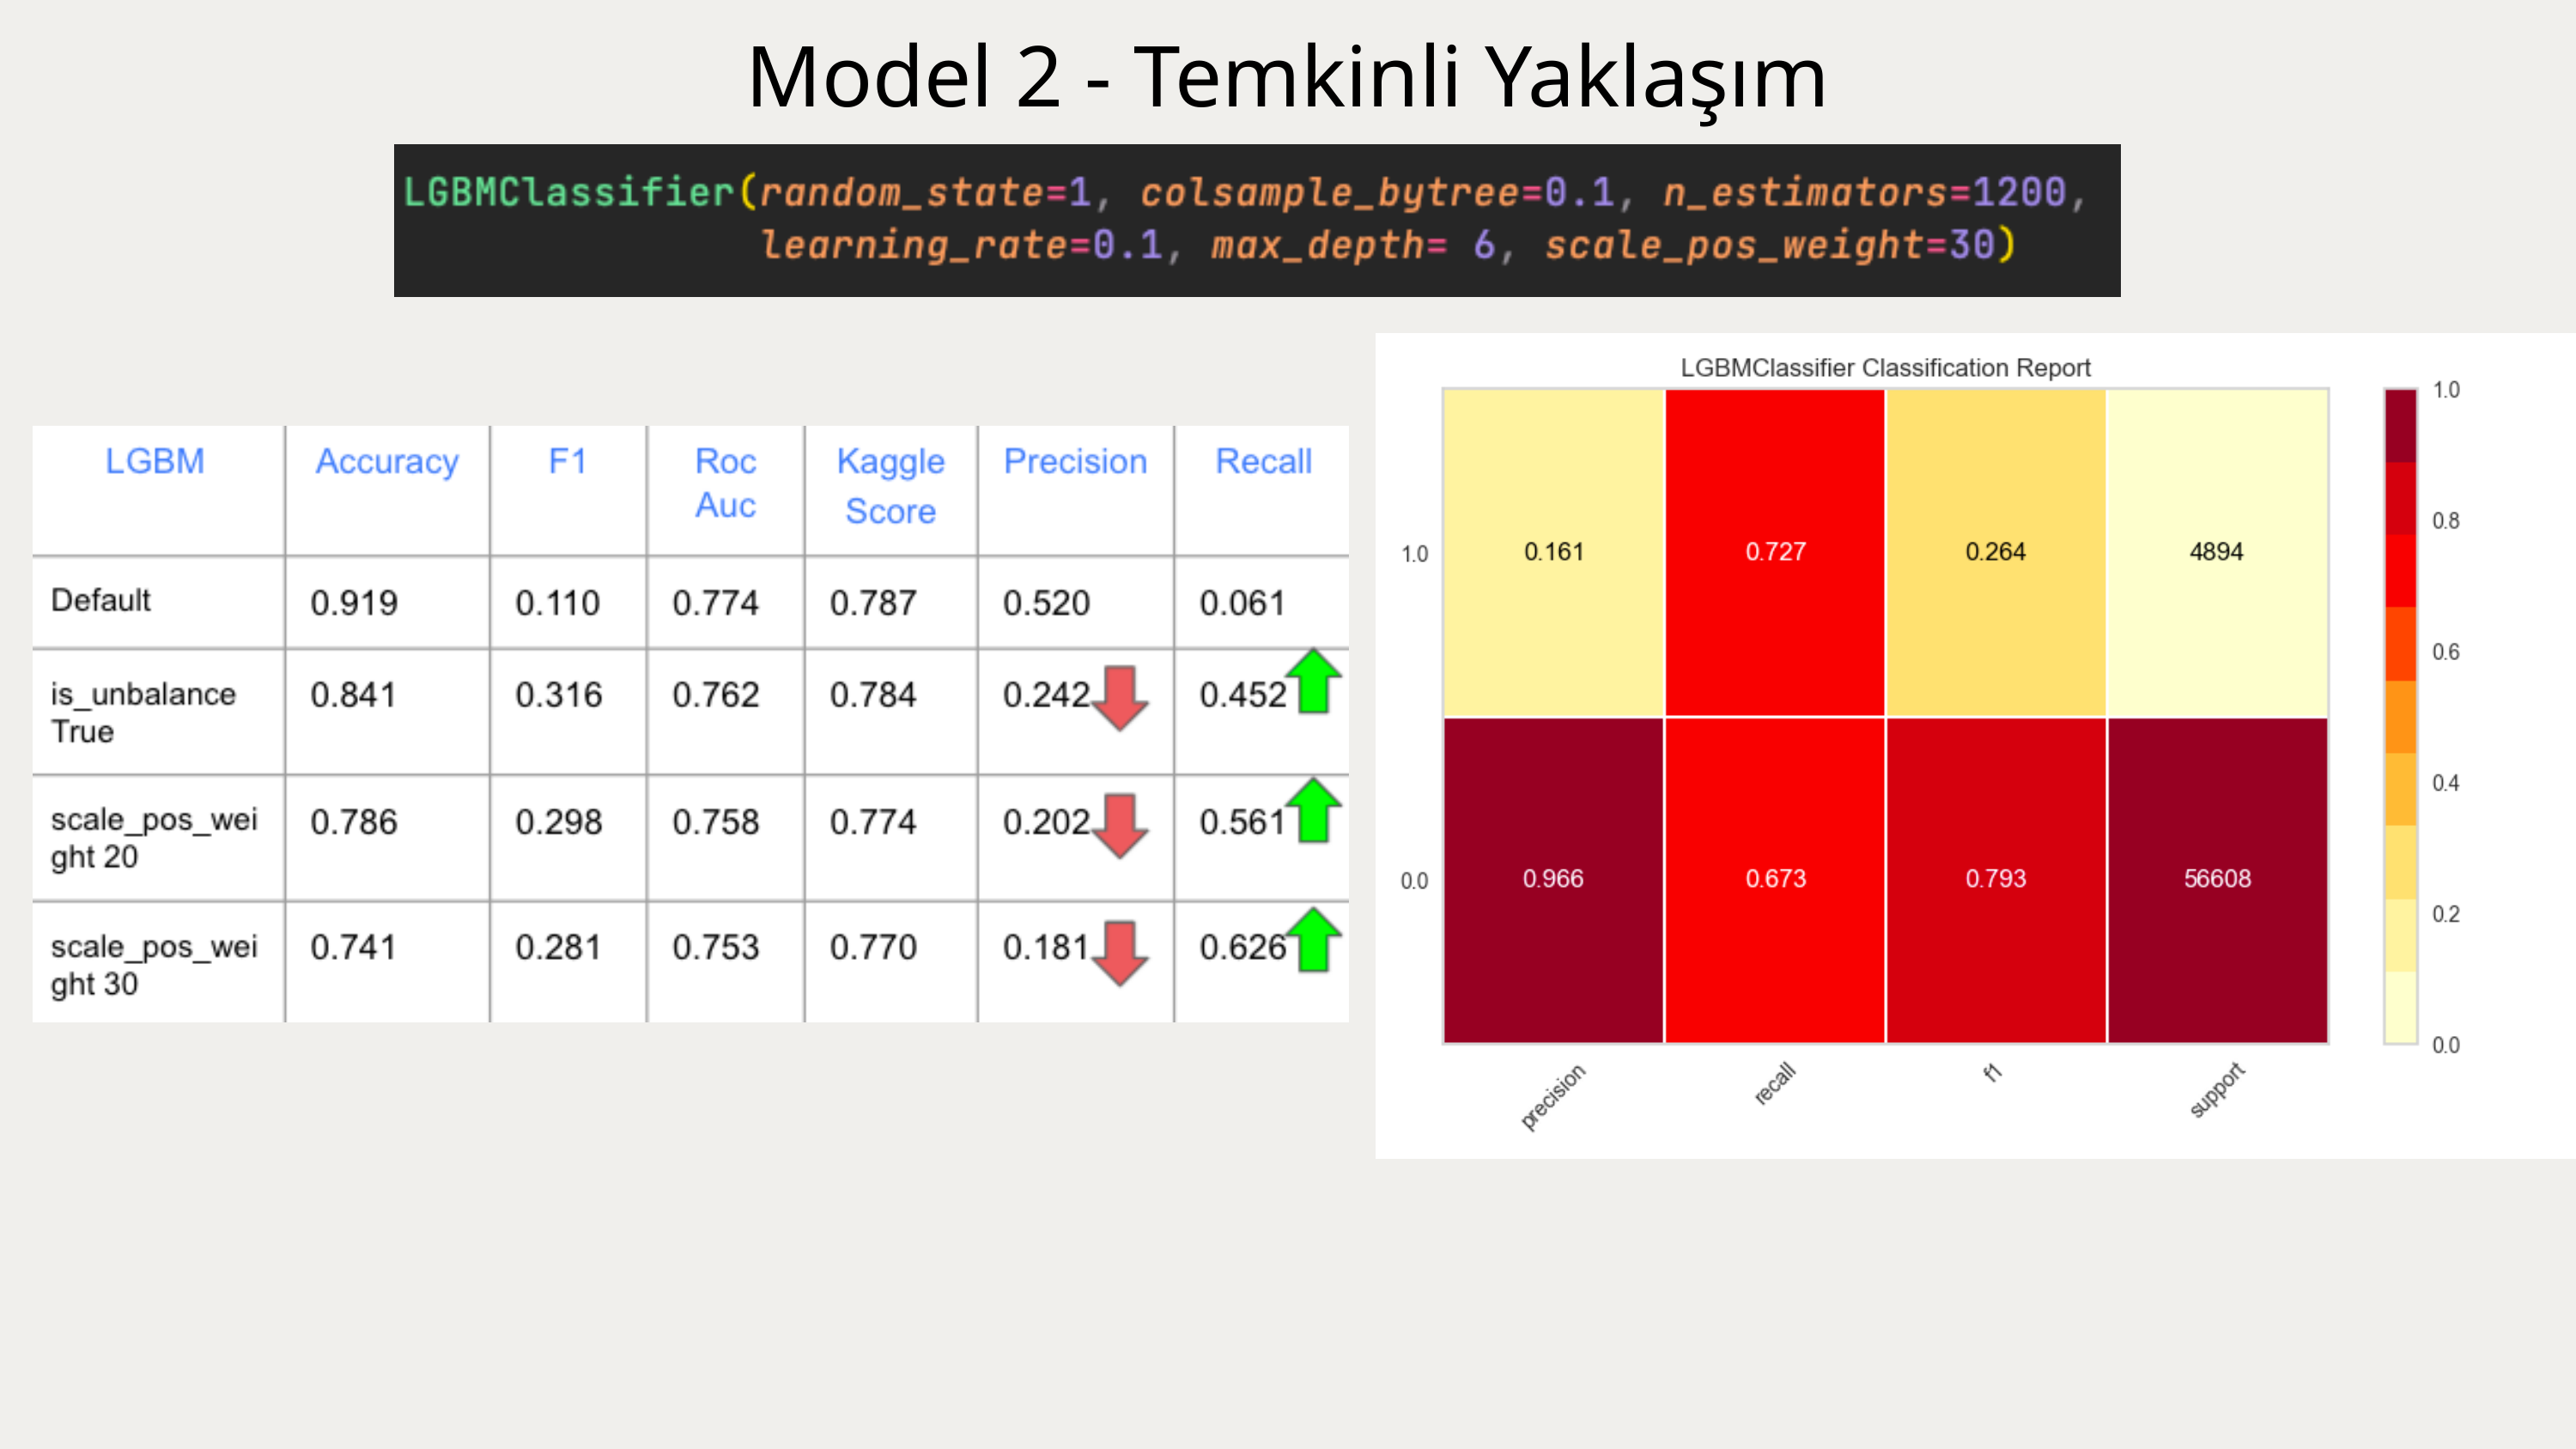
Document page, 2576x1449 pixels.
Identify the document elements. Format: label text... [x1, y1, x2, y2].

picture [394, 144, 2121, 298]
picture [33, 426, 1349, 1022]
text_box Model 2 - Temkinli Yaklaşım [744, 6, 1832, 124]
picture [1375, 332, 2576, 1159]
